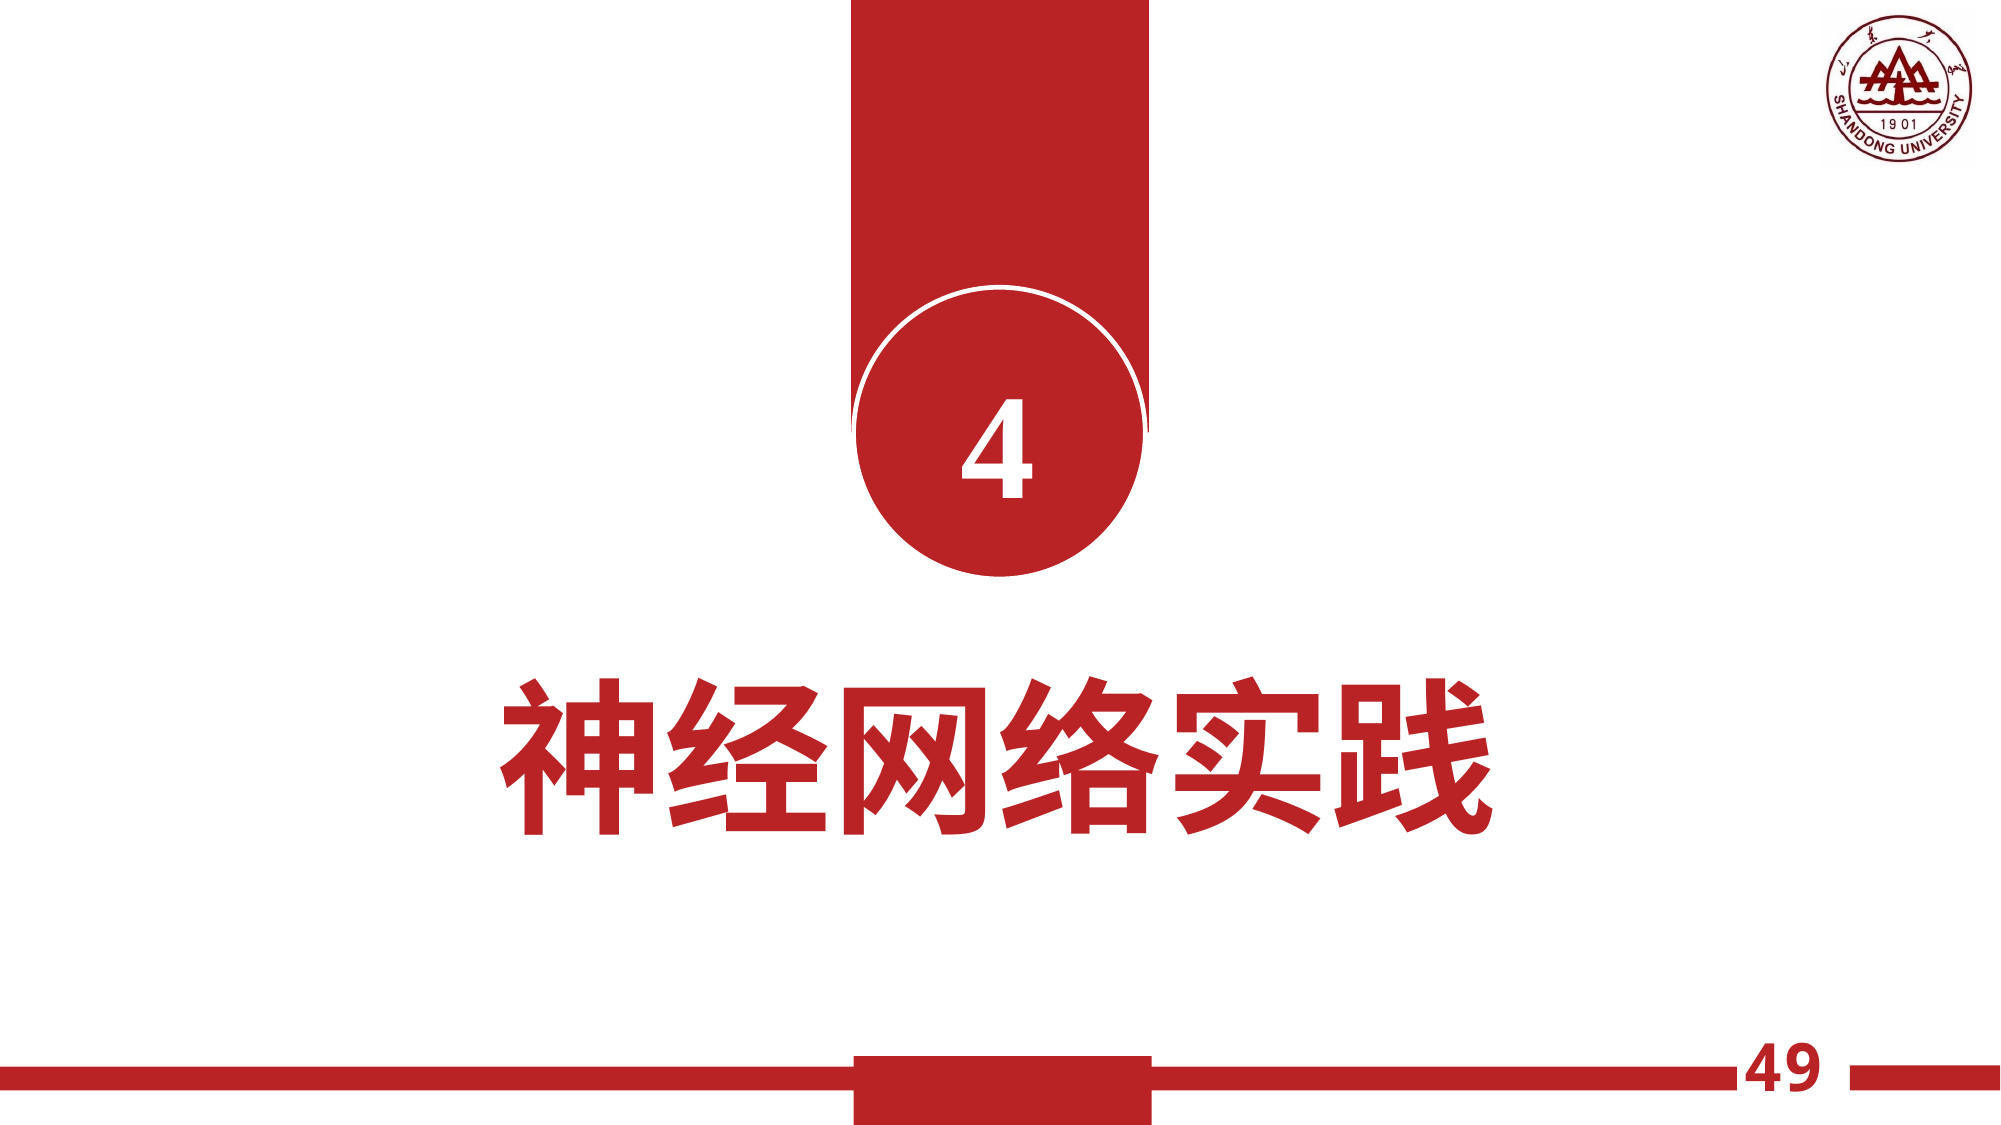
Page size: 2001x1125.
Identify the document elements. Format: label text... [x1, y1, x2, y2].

text_box [893, 536, 1106, 582]
text_box 4 [879, 340, 1117, 536]
picture [1820, 9, 1977, 167]
text_box [851, 347, 879, 520]
text_box [849, 0, 1151, 434]
text_box [1117, 343, 1148, 523]
text_box [851, 1054, 1154, 1125]
text_box [884, 285, 1115, 340]
text_box 神经网络实践 [471, 701, 1525, 862]
